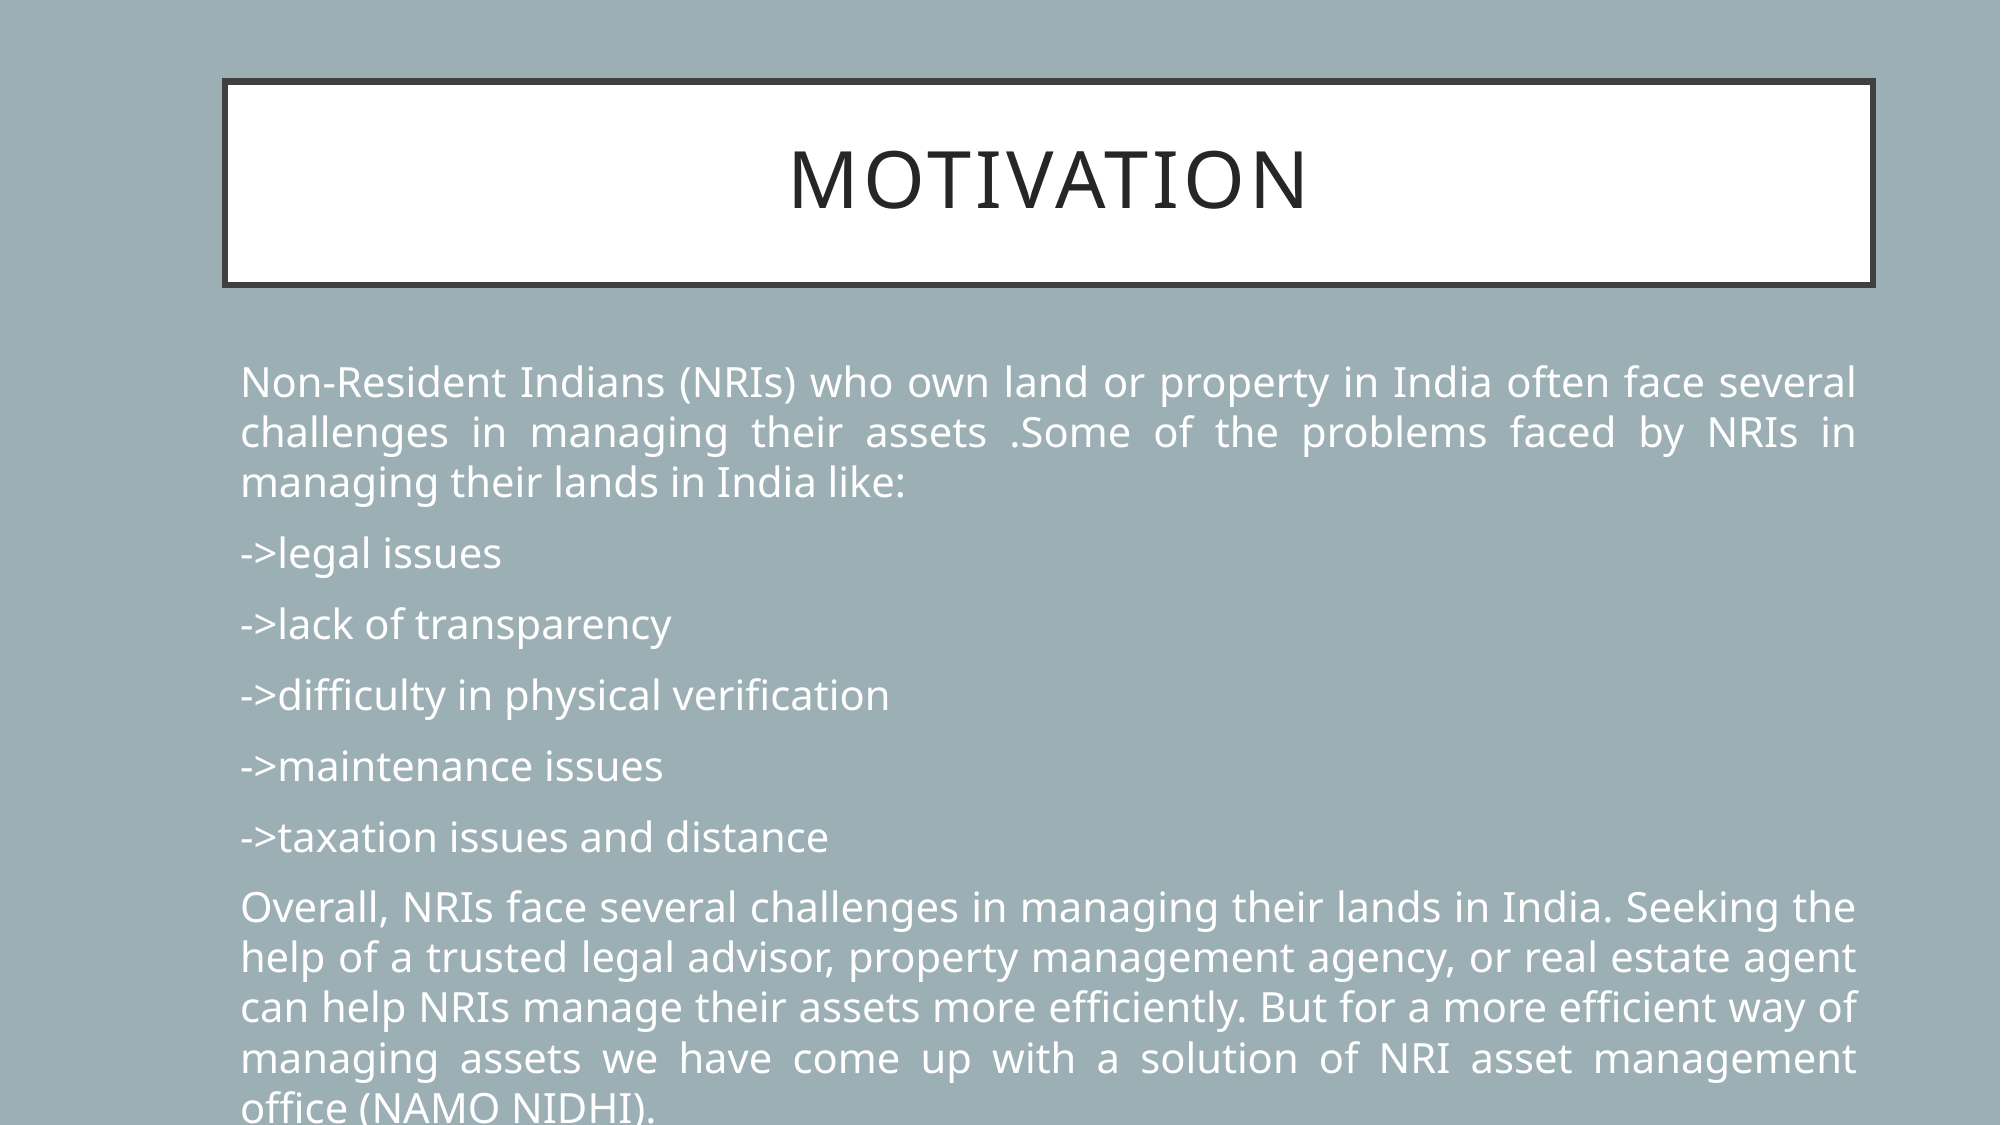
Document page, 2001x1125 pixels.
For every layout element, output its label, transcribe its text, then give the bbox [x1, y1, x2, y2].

subtitle Non-Resident Indians (NRIs) who own land or property in India often face several challenges in managing their assets .Some of the problems faced by NRIs in managing their lands in India like: ->legal issues ->lack of transparency ->difficulty in physical verification ->maintenance issues ->taxation issues and distance Overall, NRIs face several challenges in managing their lands in India. Seeking the help of a trusted legal advisor, property management agency, or real estate agent can help NRIs manage their assets more efficiently. But for a more efficient way of managing assets we have come up with a solution of NRI asset management office (NAMO NIDHI). [225, 348, 1873, 1044]
title MOTIVATION [222, 78, 1876, 288]
